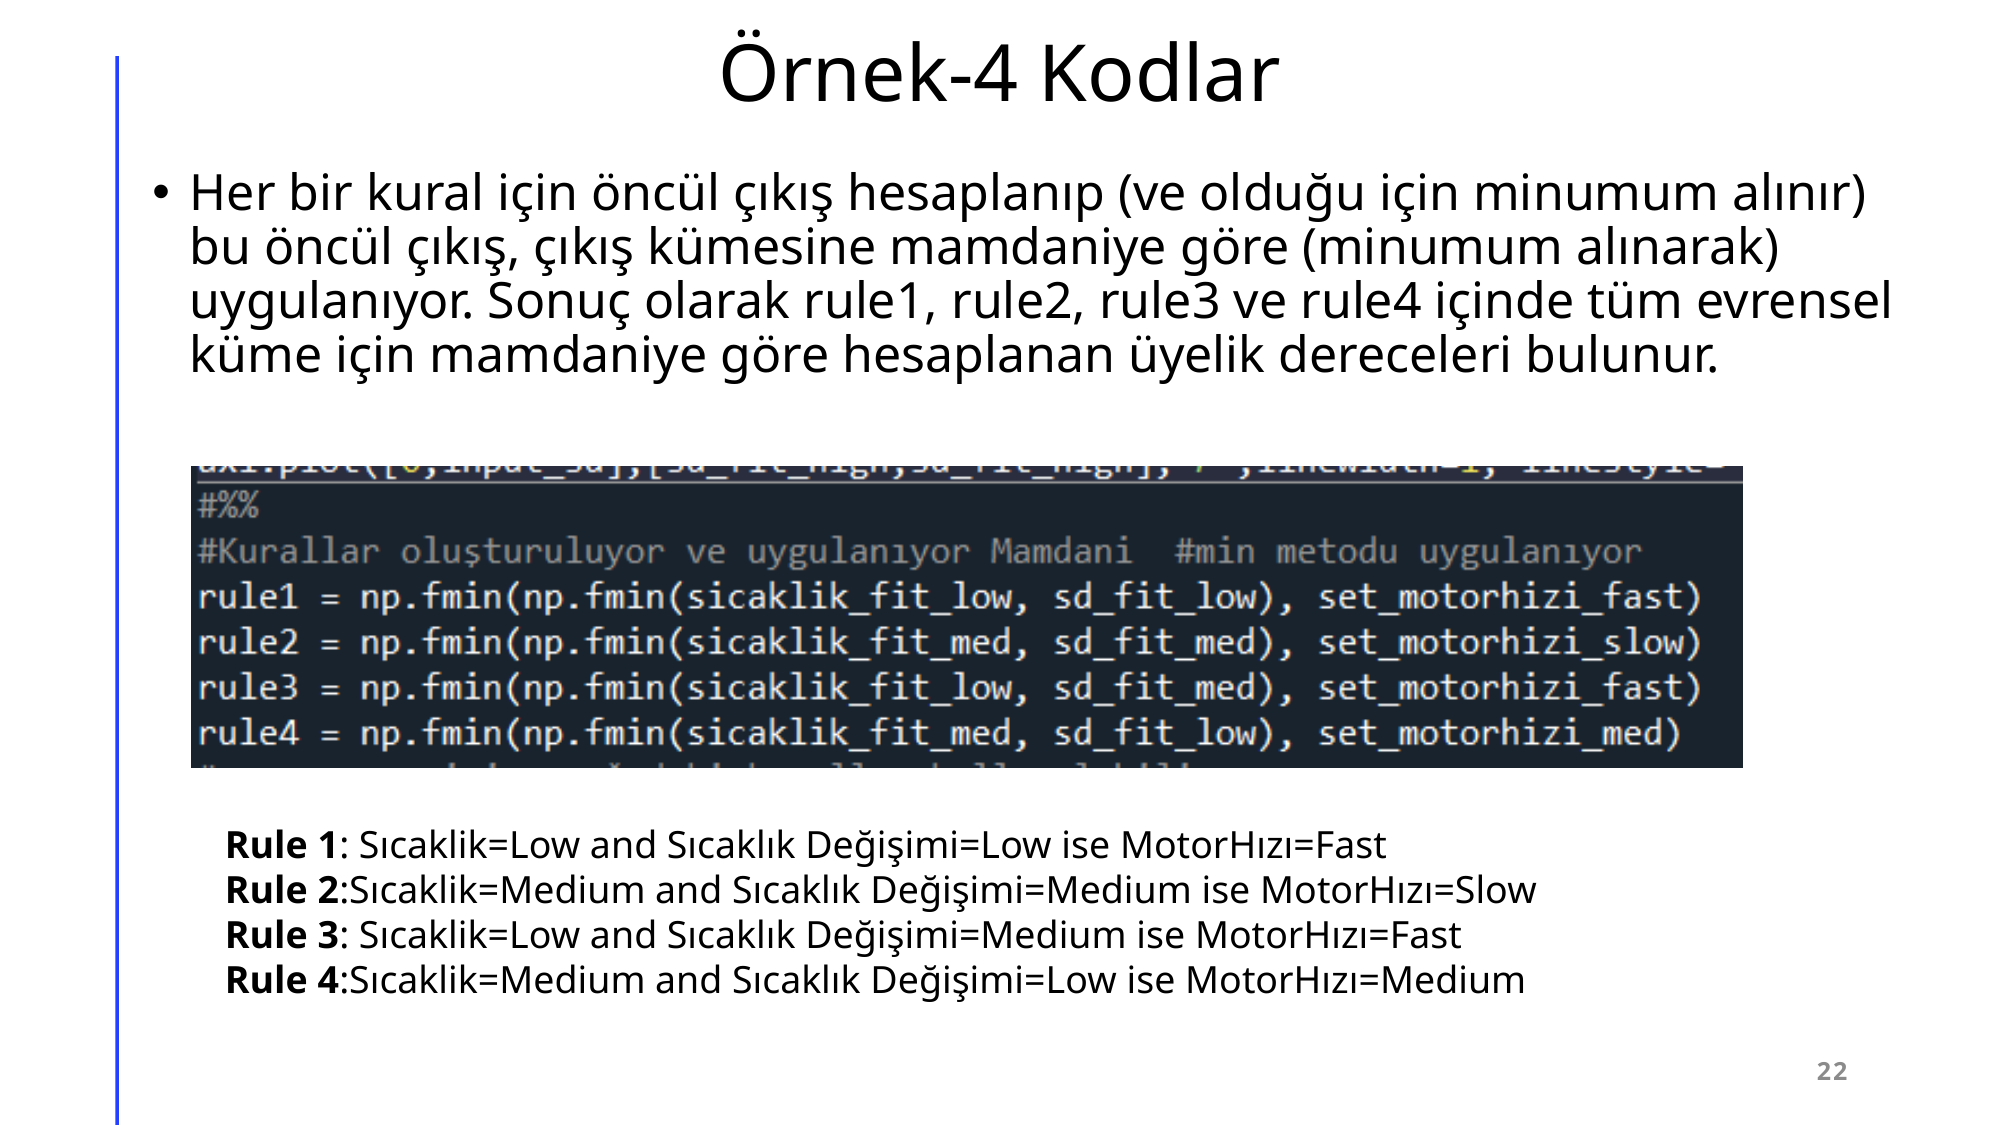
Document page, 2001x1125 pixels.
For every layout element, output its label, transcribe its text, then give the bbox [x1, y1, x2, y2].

title Örnek-4 Kodlar [137, 26, 1863, 127]
picture [191, 466, 1743, 768]
text_box Rule 1: Sıcaklik=Low and Sıcaklık Değişimi=Low ise MotorHızı=Fast Rule 2:Sıcaklik=Medium and Sıcaklık Değişimi=Medium ise MotorHızı=Slow Rule 3: Sıcaklik=Low and Sıcaklık Değişimi=Medium ise MotorHızı=Fast Rule 4:Sıcaklik=Medium and Sıcaklık Değişimi=Low ise MotorHızı=Medium [210, 813, 1790, 1053]
list Her bir kural için öncül çıkış hesaplanıp (ve olduğu için minumum alınır) bu öncül çıkış, çıkış kümesine mamdaniye göre (minumum alınarak) uygulanıyor. Sonuç olarak rule1, rule2, rule3 ve rule4 içinde tüm evrensel küme için mamdaniye göre hesaplanan üyelik dereceleri bulunur. [137, 160, 1928, 1008]
slide_number 22 [1412, 1042, 1863, 1103]
